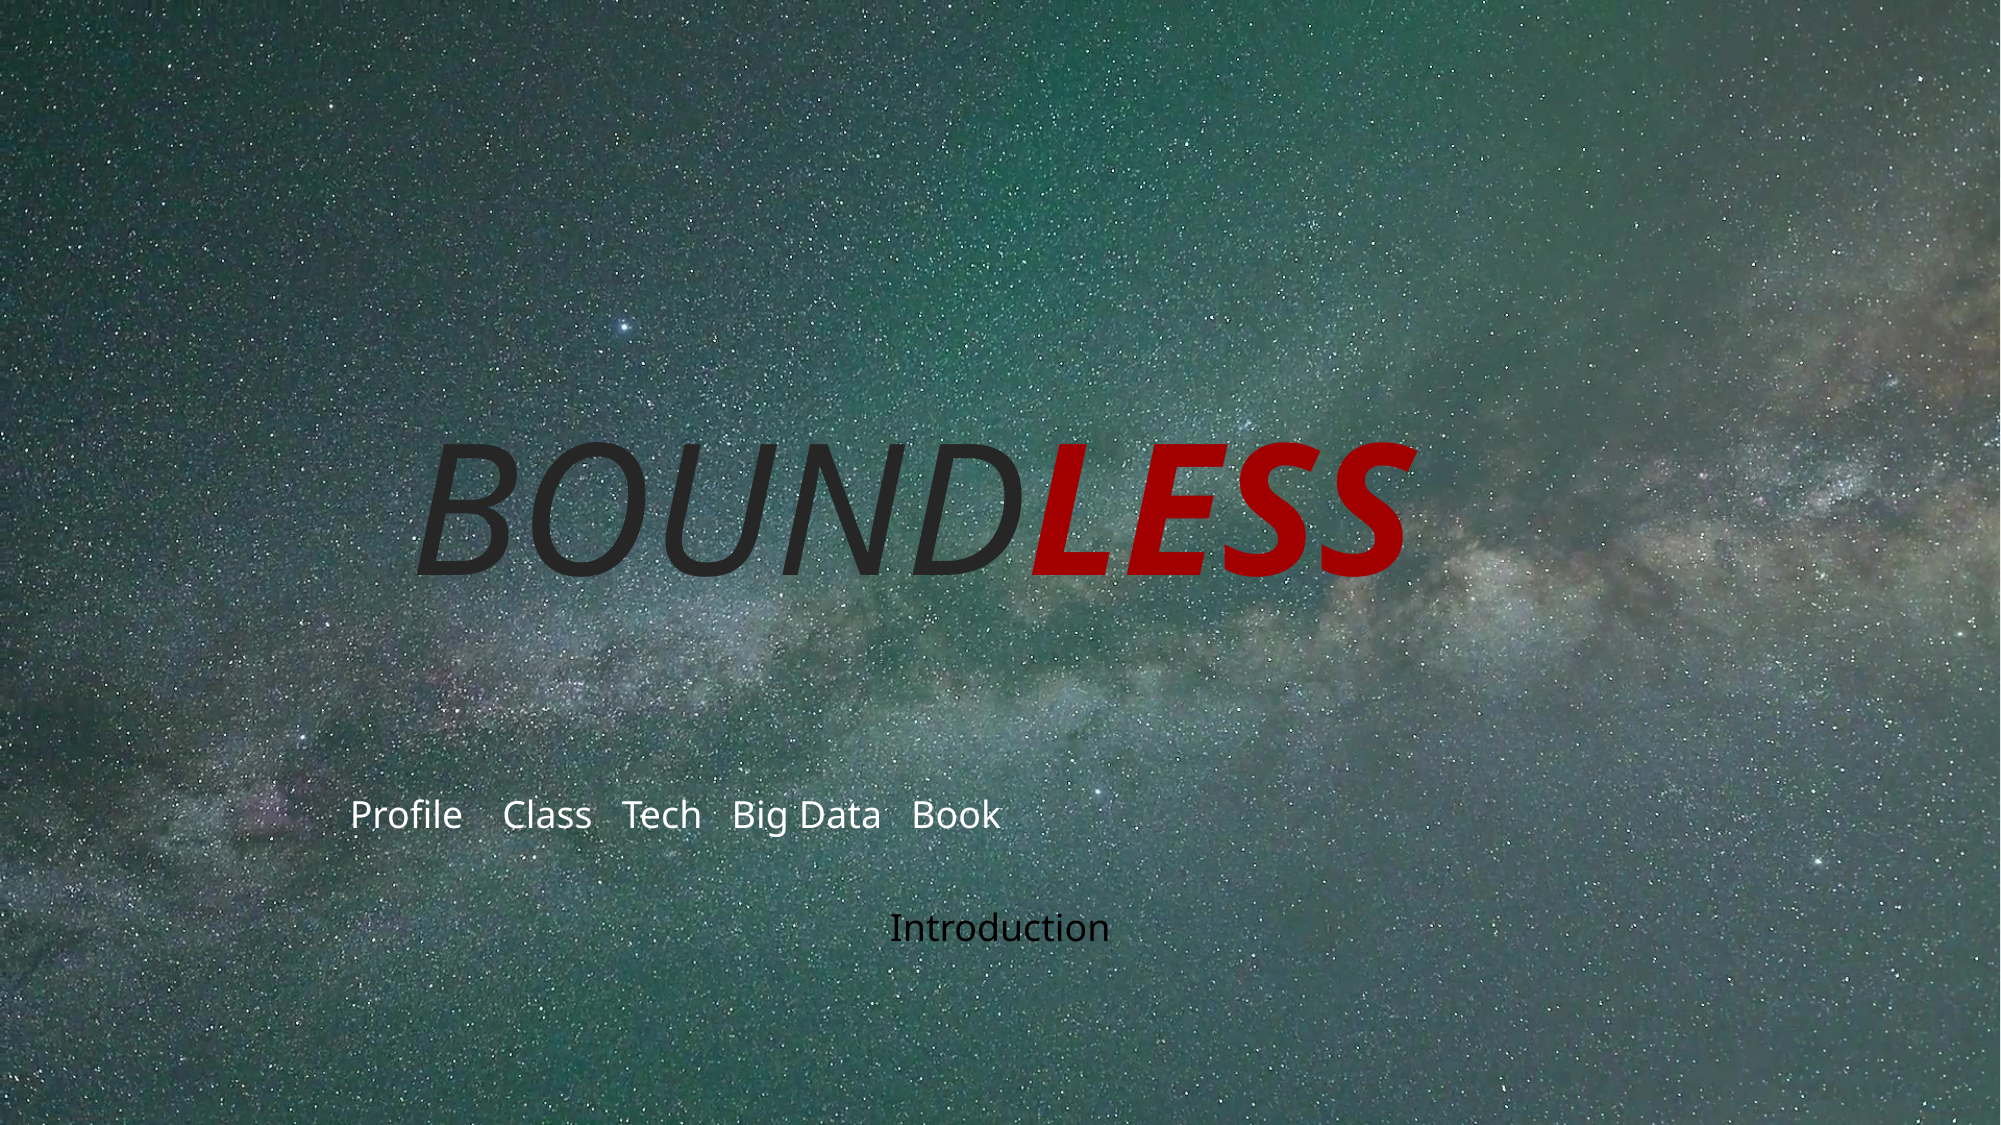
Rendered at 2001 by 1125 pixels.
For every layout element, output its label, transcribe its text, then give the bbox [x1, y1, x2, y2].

text_box Profile Class Tech Big Data Book [334, 783, 1667, 844]
picture [0, 0, 2001, 1125]
text_box Introduction [866, 897, 1135, 957]
text_box BOUNDLESS [395, 384, 1683, 840]
